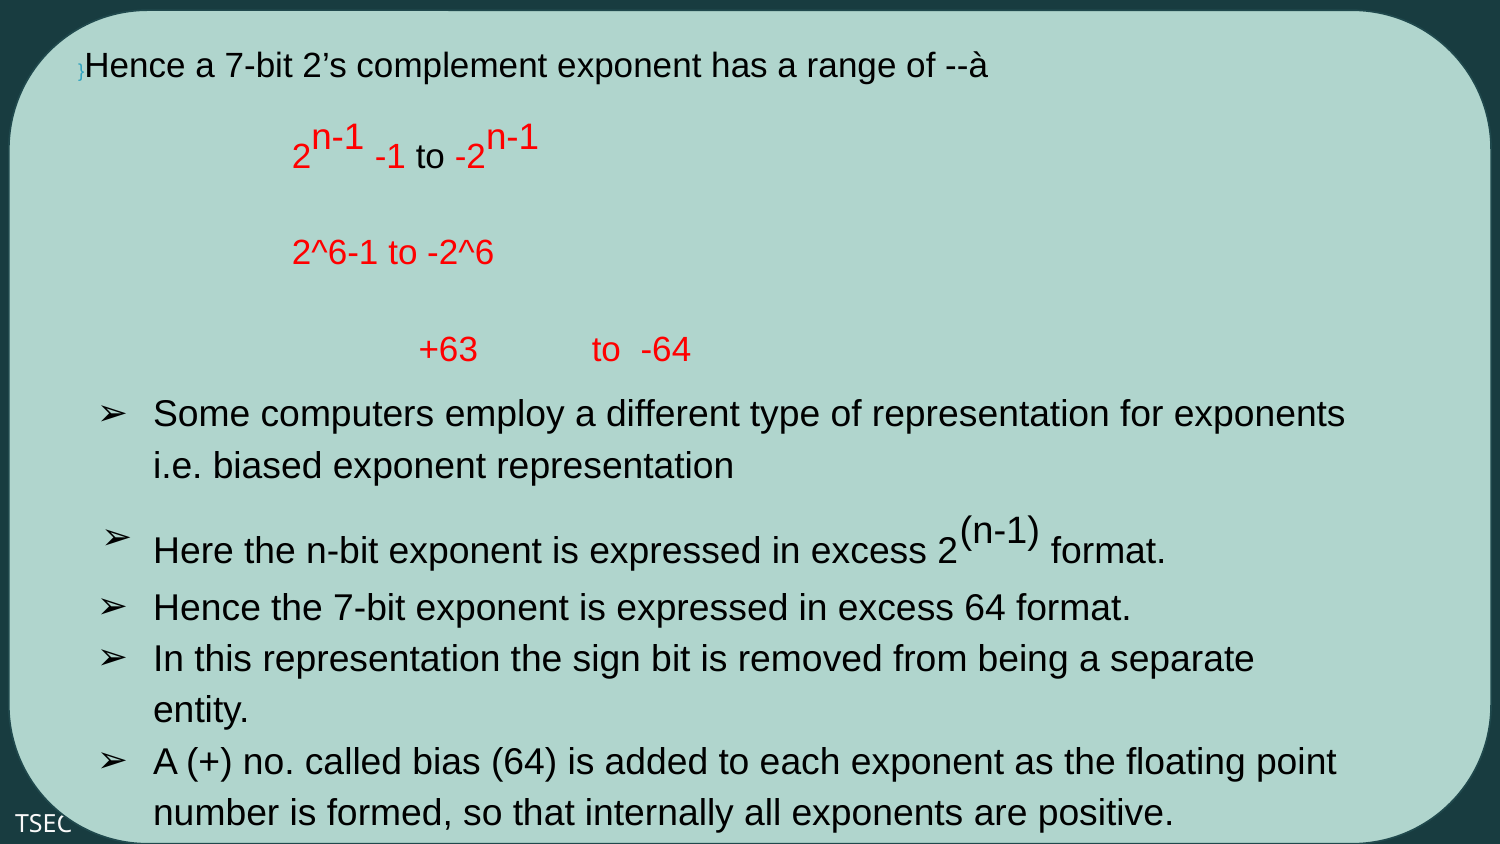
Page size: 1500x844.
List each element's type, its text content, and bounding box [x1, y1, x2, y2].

text_box }Hence a 7-bit 2’s complement exponent has a range of --à 2n-1 -1 to -2n-1 2^6-1 to -2^6 +63 to -64 Some computers employ a different type of representation for exponents i.e. biased exponent representation Here the n-bit exponent is expressed in excess 2(n-1) format. Hence the 7-bit exponent is expressed in excess 64 format. In this representation the sign bit is removed from being a separate entity. A (+) no. called bias (64) is added to each exponent as the floating point number is formed, so that internally all exponents are positive. [62, 20, 1376, 844]
text_box [8, 39, 62, 815]
text_box [96, 10, 1492, 842]
